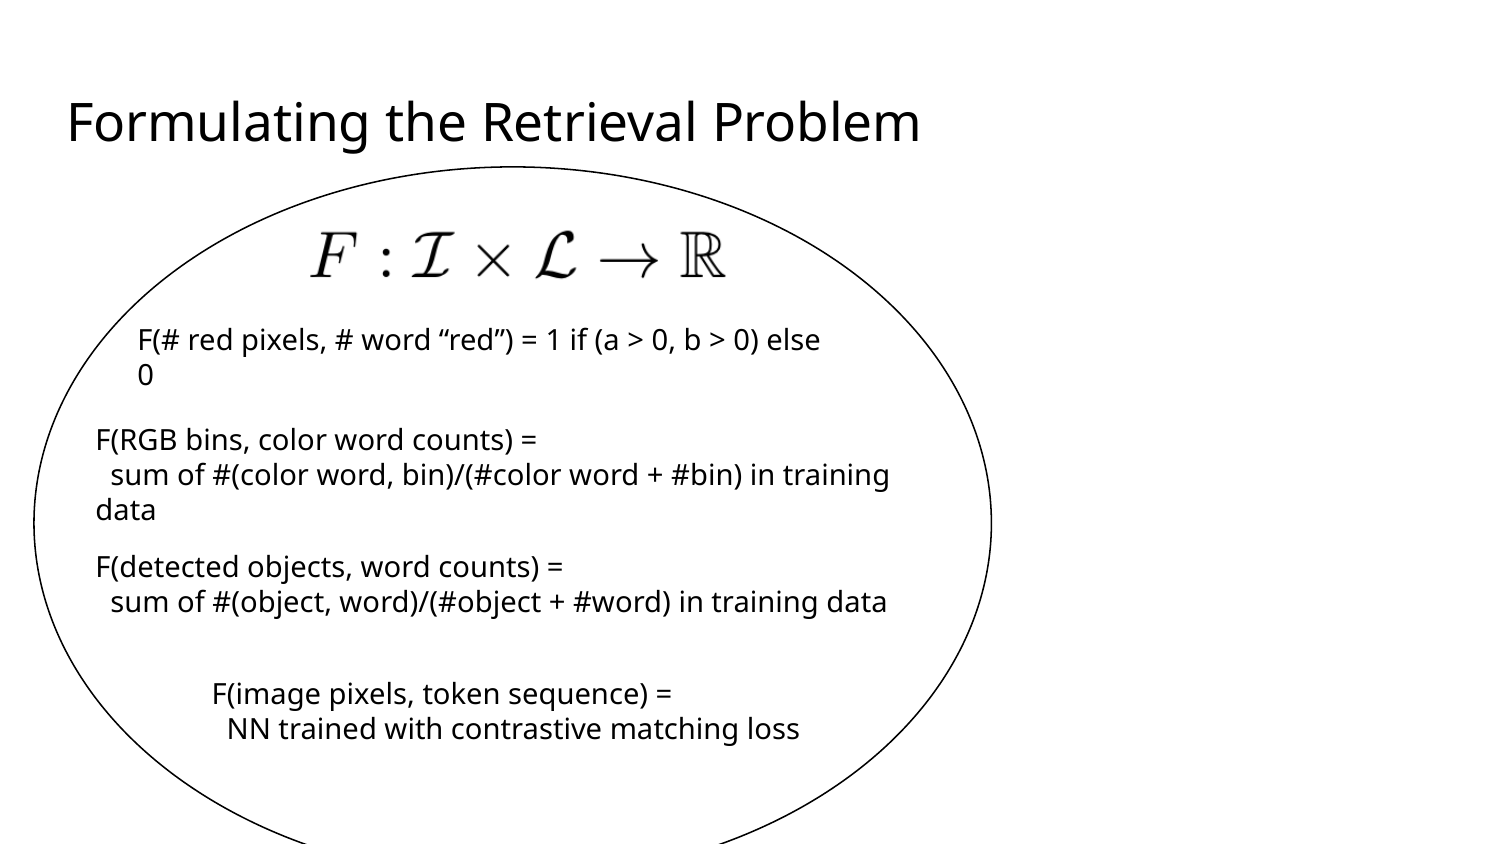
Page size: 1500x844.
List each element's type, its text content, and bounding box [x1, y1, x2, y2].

text_box F(image pixels, token sequence) = NN trained with contrastive matching loss [196, 660, 829, 761]
text_box F(# red pixels, # word “red”) = 1 if (a > 0, b > 0) else 0 [122, 306, 852, 406]
text_box F(RGB bins, color word counts) = sum of #(color word, bin)/(#color word + #bin) in training data [80, 406, 946, 533]
picture [291, 208, 734, 303]
text_box [294, 166, 731, 206]
text_box F(detected objects, word counts) = sum of #(object, word)/(#object + #word) in training data [80, 533, 946, 634]
title Formulating the Retrieval Problem [51, 72, 1449, 167]
text_box [33, 206, 992, 844]
